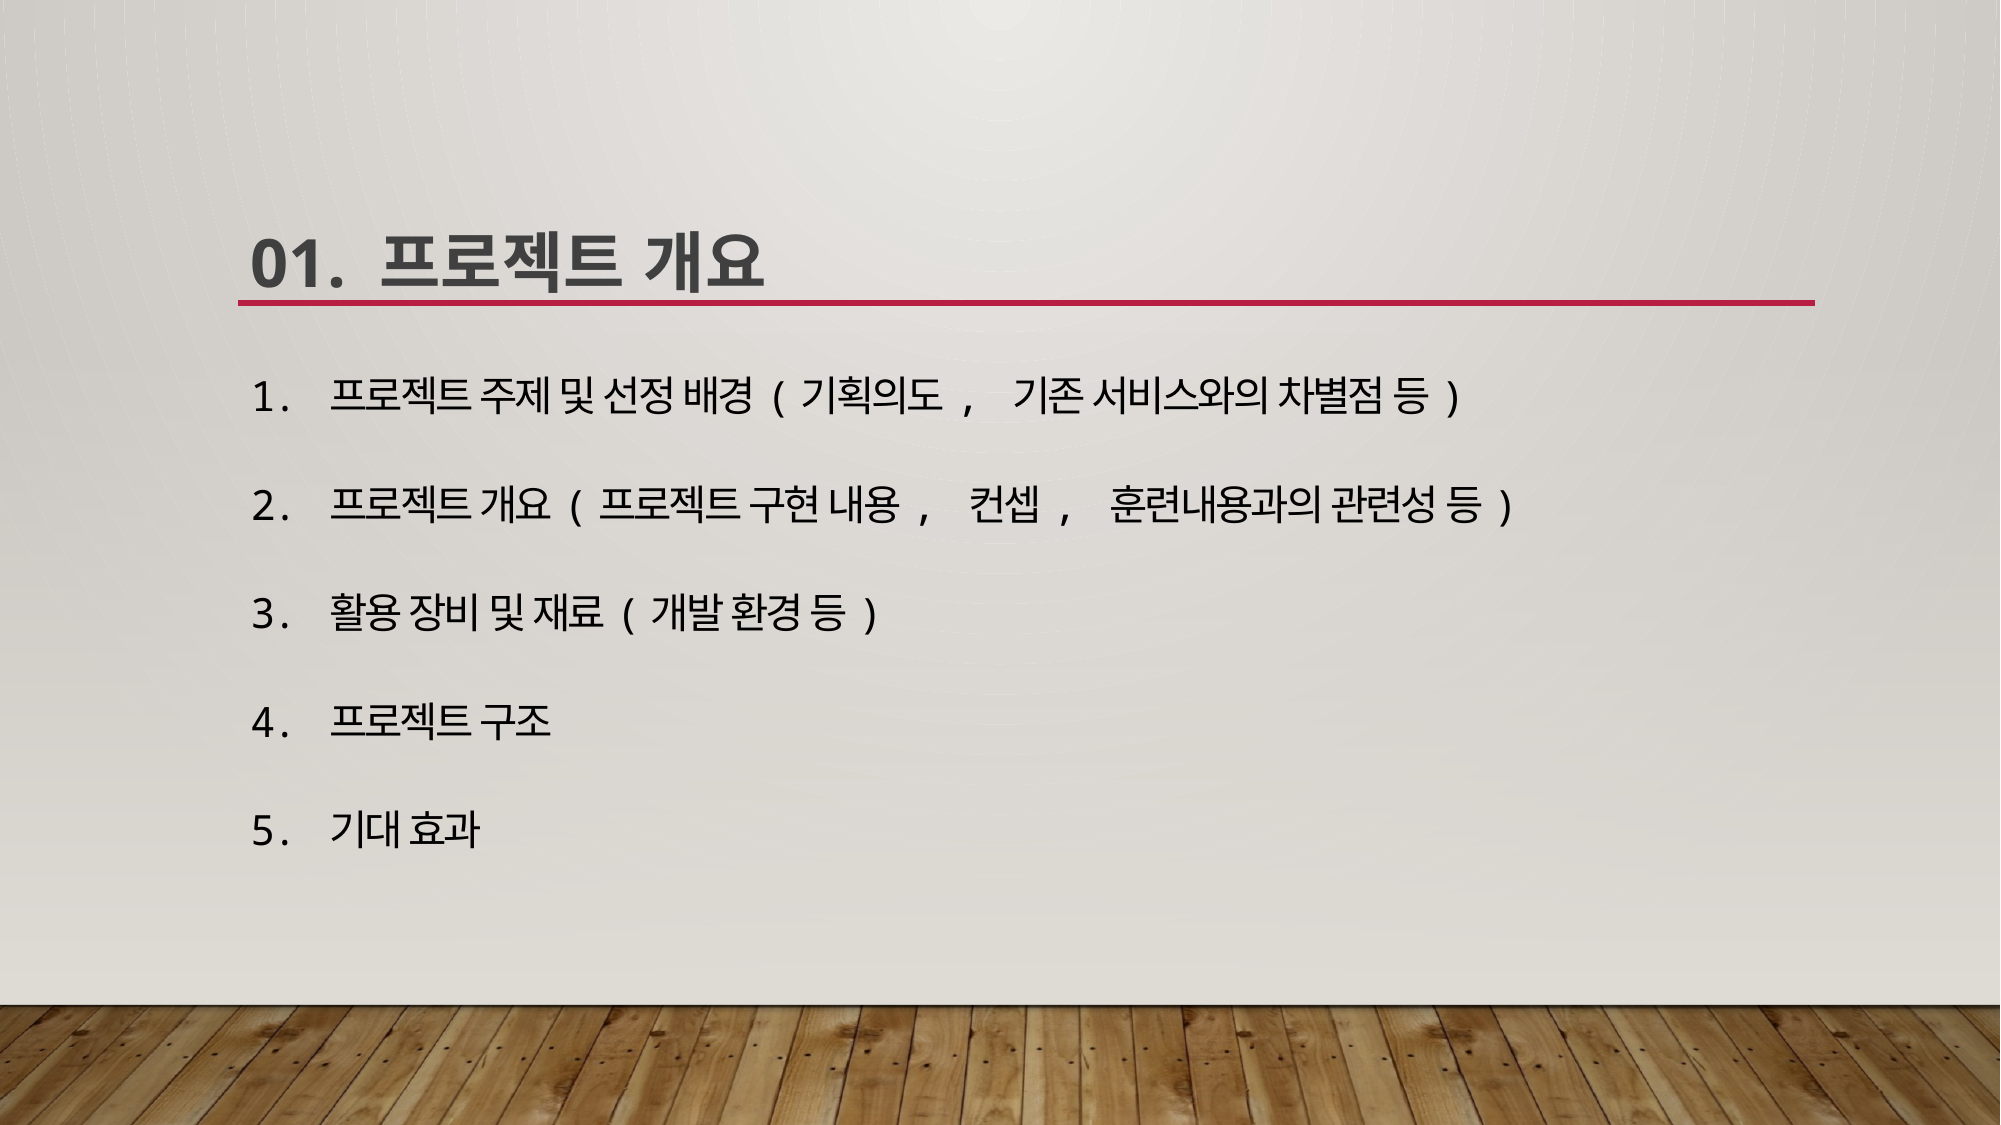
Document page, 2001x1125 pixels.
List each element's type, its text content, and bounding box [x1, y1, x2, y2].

picture [0, 1005, 2000, 1125]
text_box 3. 활용 장비 및 재료(개발 환경 등) [235, 579, 1063, 688]
text_box 01. 프로젝트 개요 [235, 221, 839, 302]
text_box 1. 프로젝트 주제 및 선정 배경(기획의도, 기존 서비스와의 차별점 등) [235, 362, 1612, 428]
text_box 5. 기대 효과 [235, 796, 1063, 907]
text_box 4. 프로젝트 구조 [235, 688, 1063, 796]
text_box 2. 프로젝트 개요(프로젝트 구현 내용, 컨셉, 훈련내용과의 관련성 등) [235, 471, 1612, 581]
